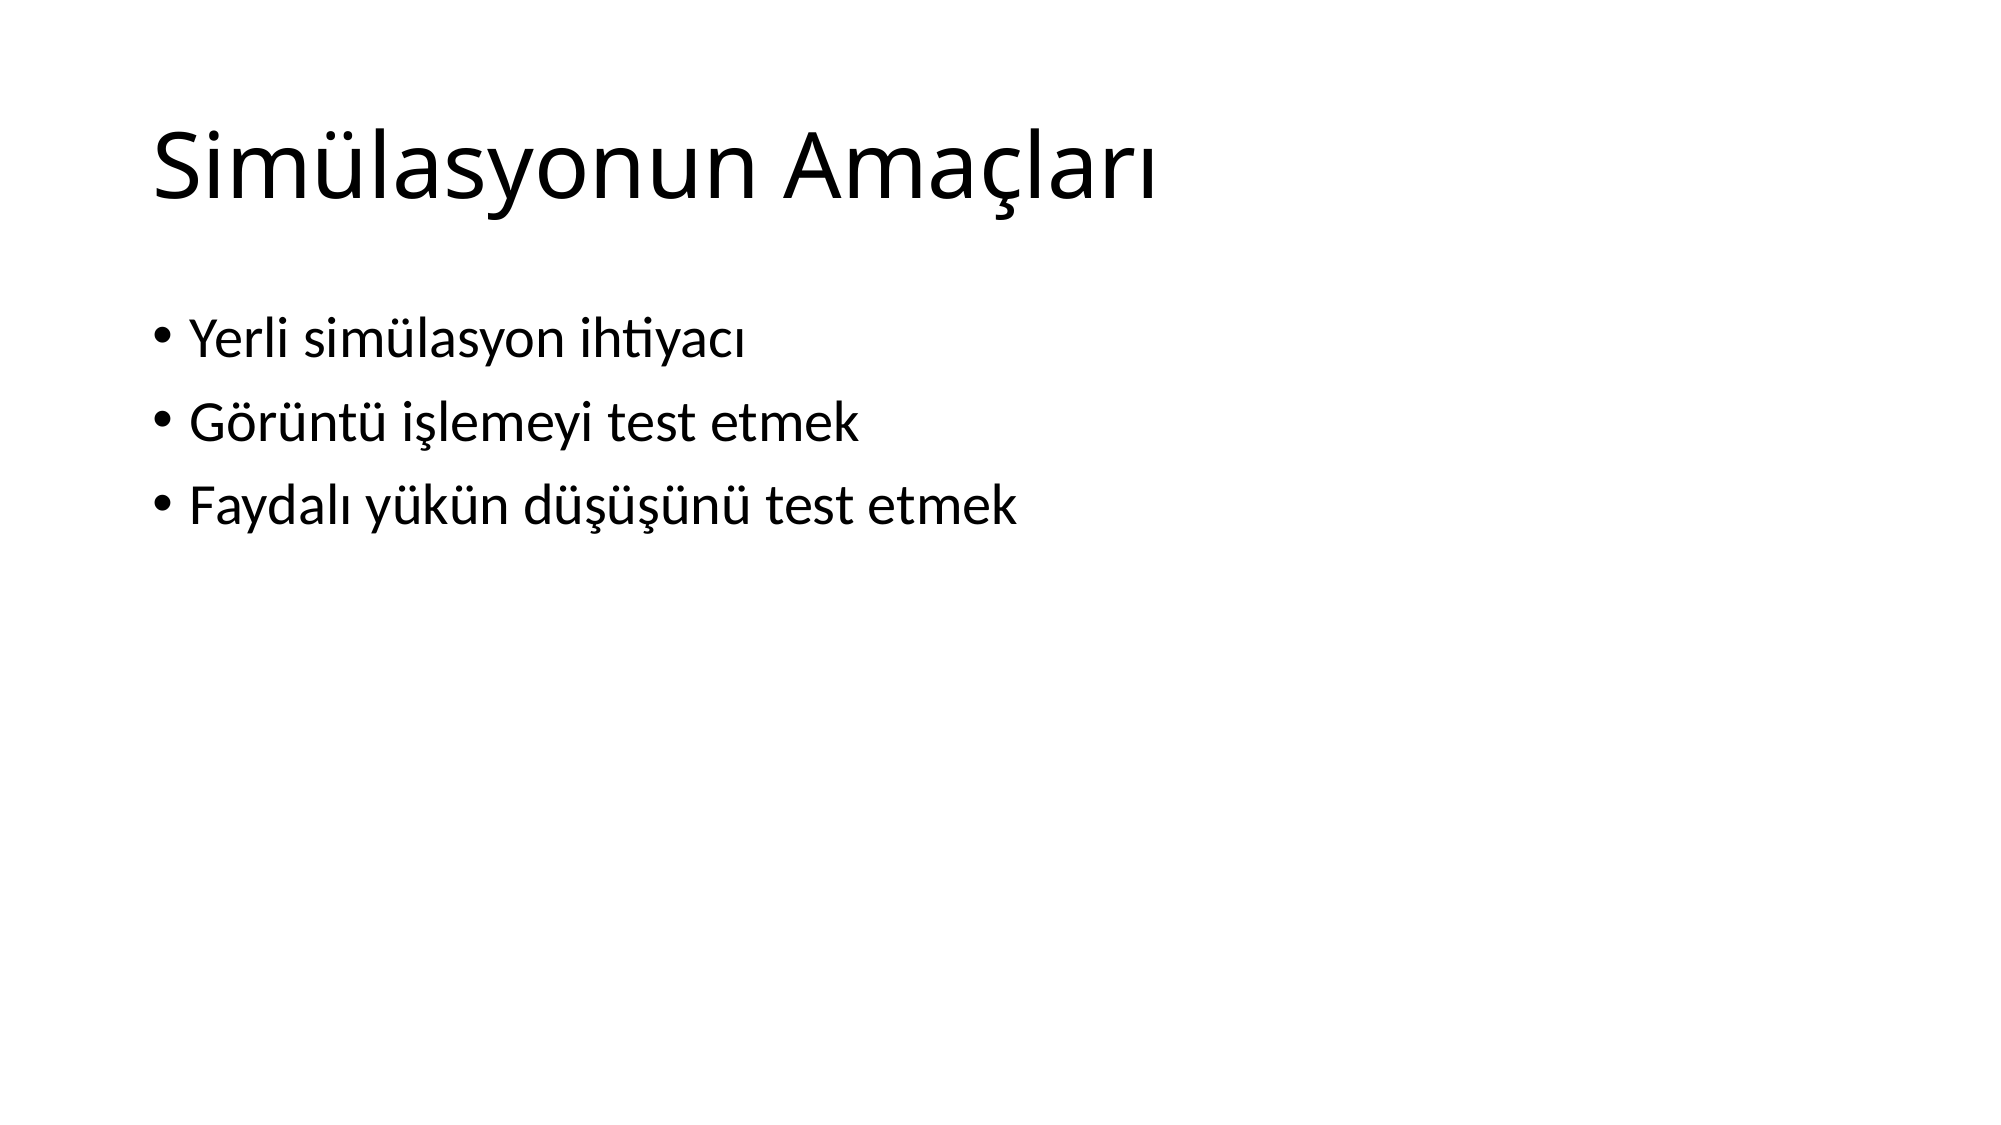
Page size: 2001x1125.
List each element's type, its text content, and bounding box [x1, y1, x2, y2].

title Simülasyonun Amaçları [137, 59, 1863, 278]
list Yerli simülasyon ihtiyacı Görüntü işlemeyi test etmek Faydalı yükün düşüşünü test etmek [137, 299, 1863, 1014]
